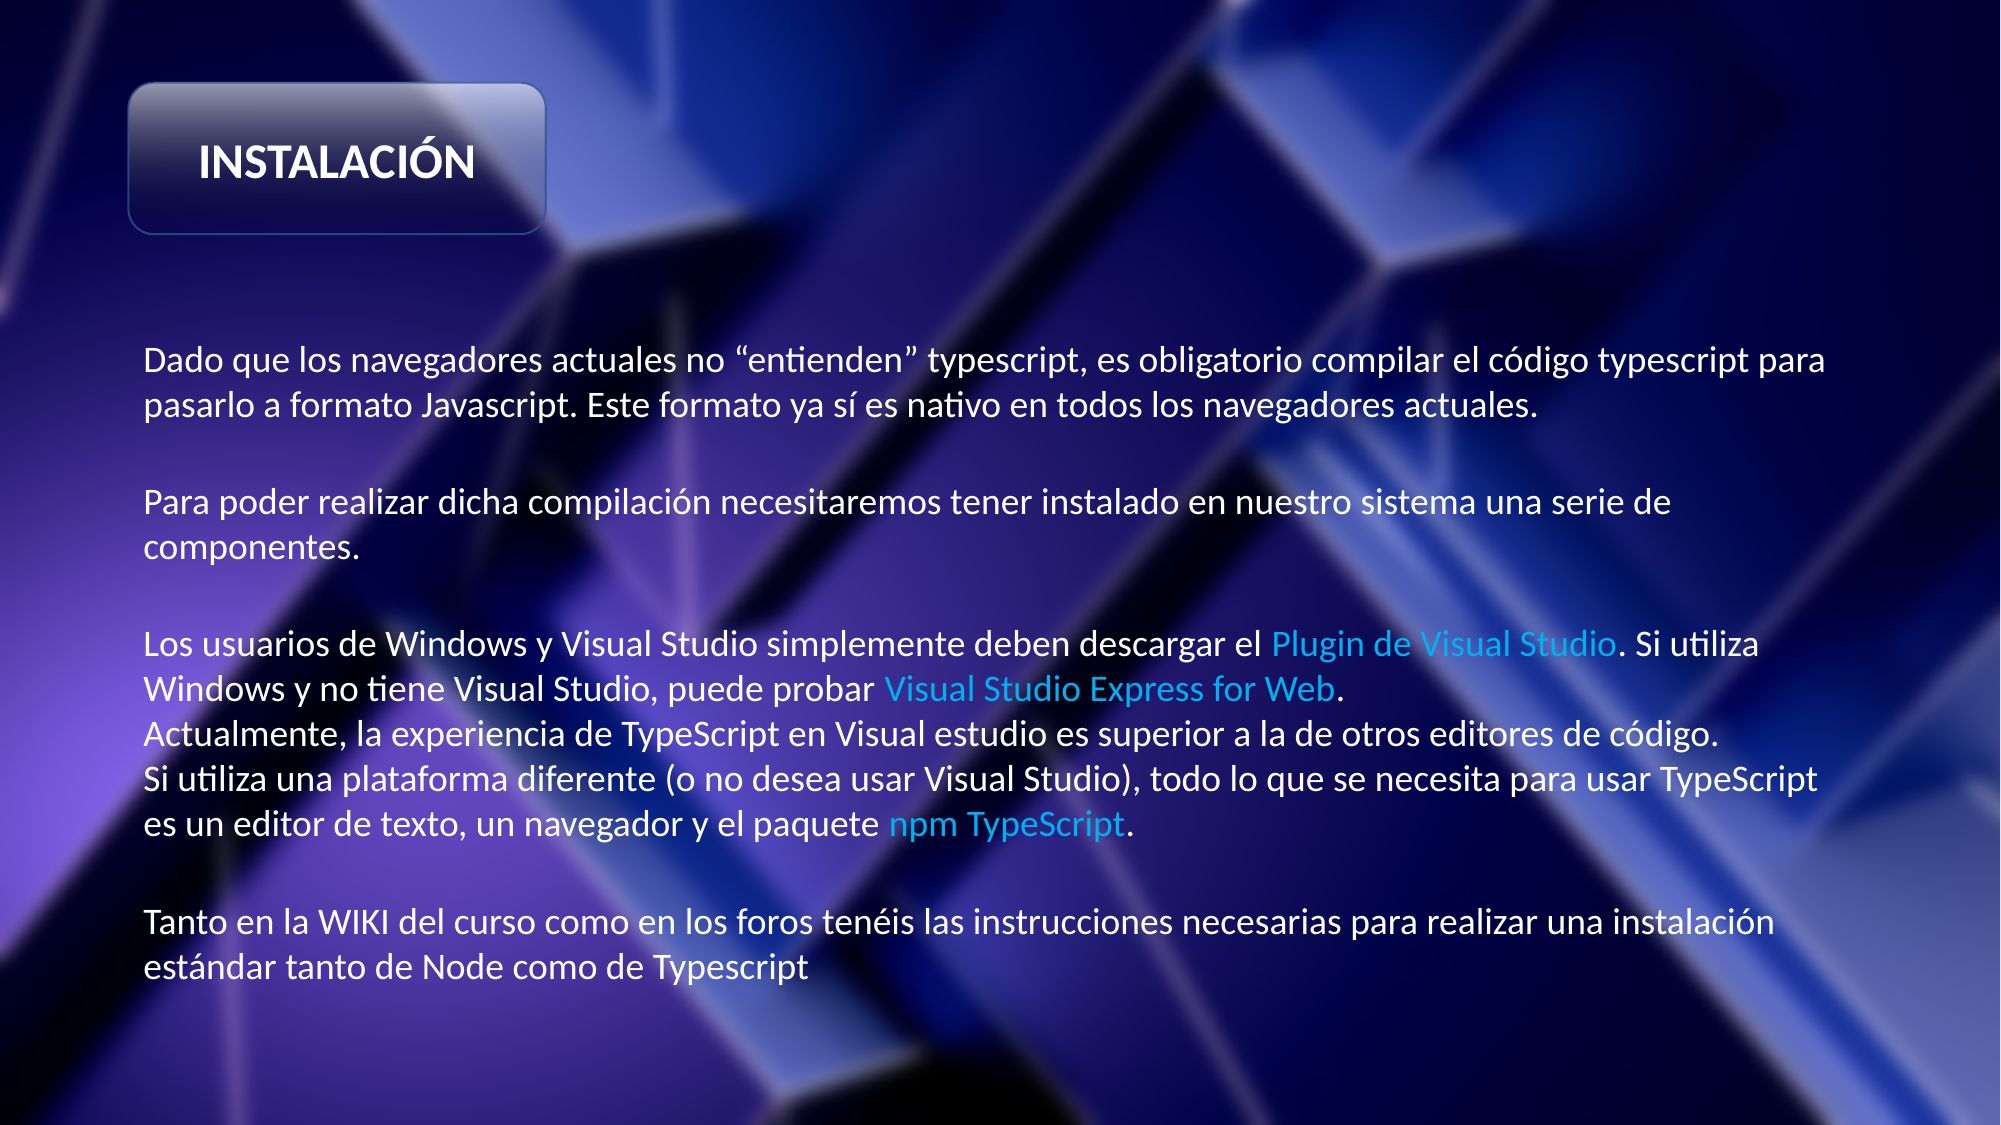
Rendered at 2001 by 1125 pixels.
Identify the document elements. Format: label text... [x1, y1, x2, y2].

text_box INSTALACIÓN [127, 81, 547, 236]
text_box Dado que los navegadores actuales no “entienden” typescript, es obligatorio compilar el código typescript para pasarlo a formato Javascript. Este formato ya sí es nativo en todos los navegadores actuales. [128, 327, 1872, 433]
text_box Tanto en la WIKI del curso como en los foros tenéis las instrucciones necesarias para realizar una instalación estándar tanto de Node como de Typescript [128, 889, 1872, 995]
text_box Para poder realizar dicha compilación necesitaremos tener instalado en nuestro sistema una serie de componentes. [128, 469, 1872, 575]
text_box Los usuarios de Windows y Visual Studio simplemente deben descargar el Plugin de Visual Studio. Si utiliza Windows y no tiene Visual Studio, puede probar Visual Studio Express for Web. Actualmente, la experiencia de TypeScript en Visual estudio es superior a la de otros editores de código. Si utiliza una plataforma diferente (o no desea usar Visual Studio), todo lo que se necesita para usar TypeScript es un editor de texto, un navegador y el paquete npm TypeScript. [128, 611, 1872, 852]
picture [0, 0, 2001, 1125]
